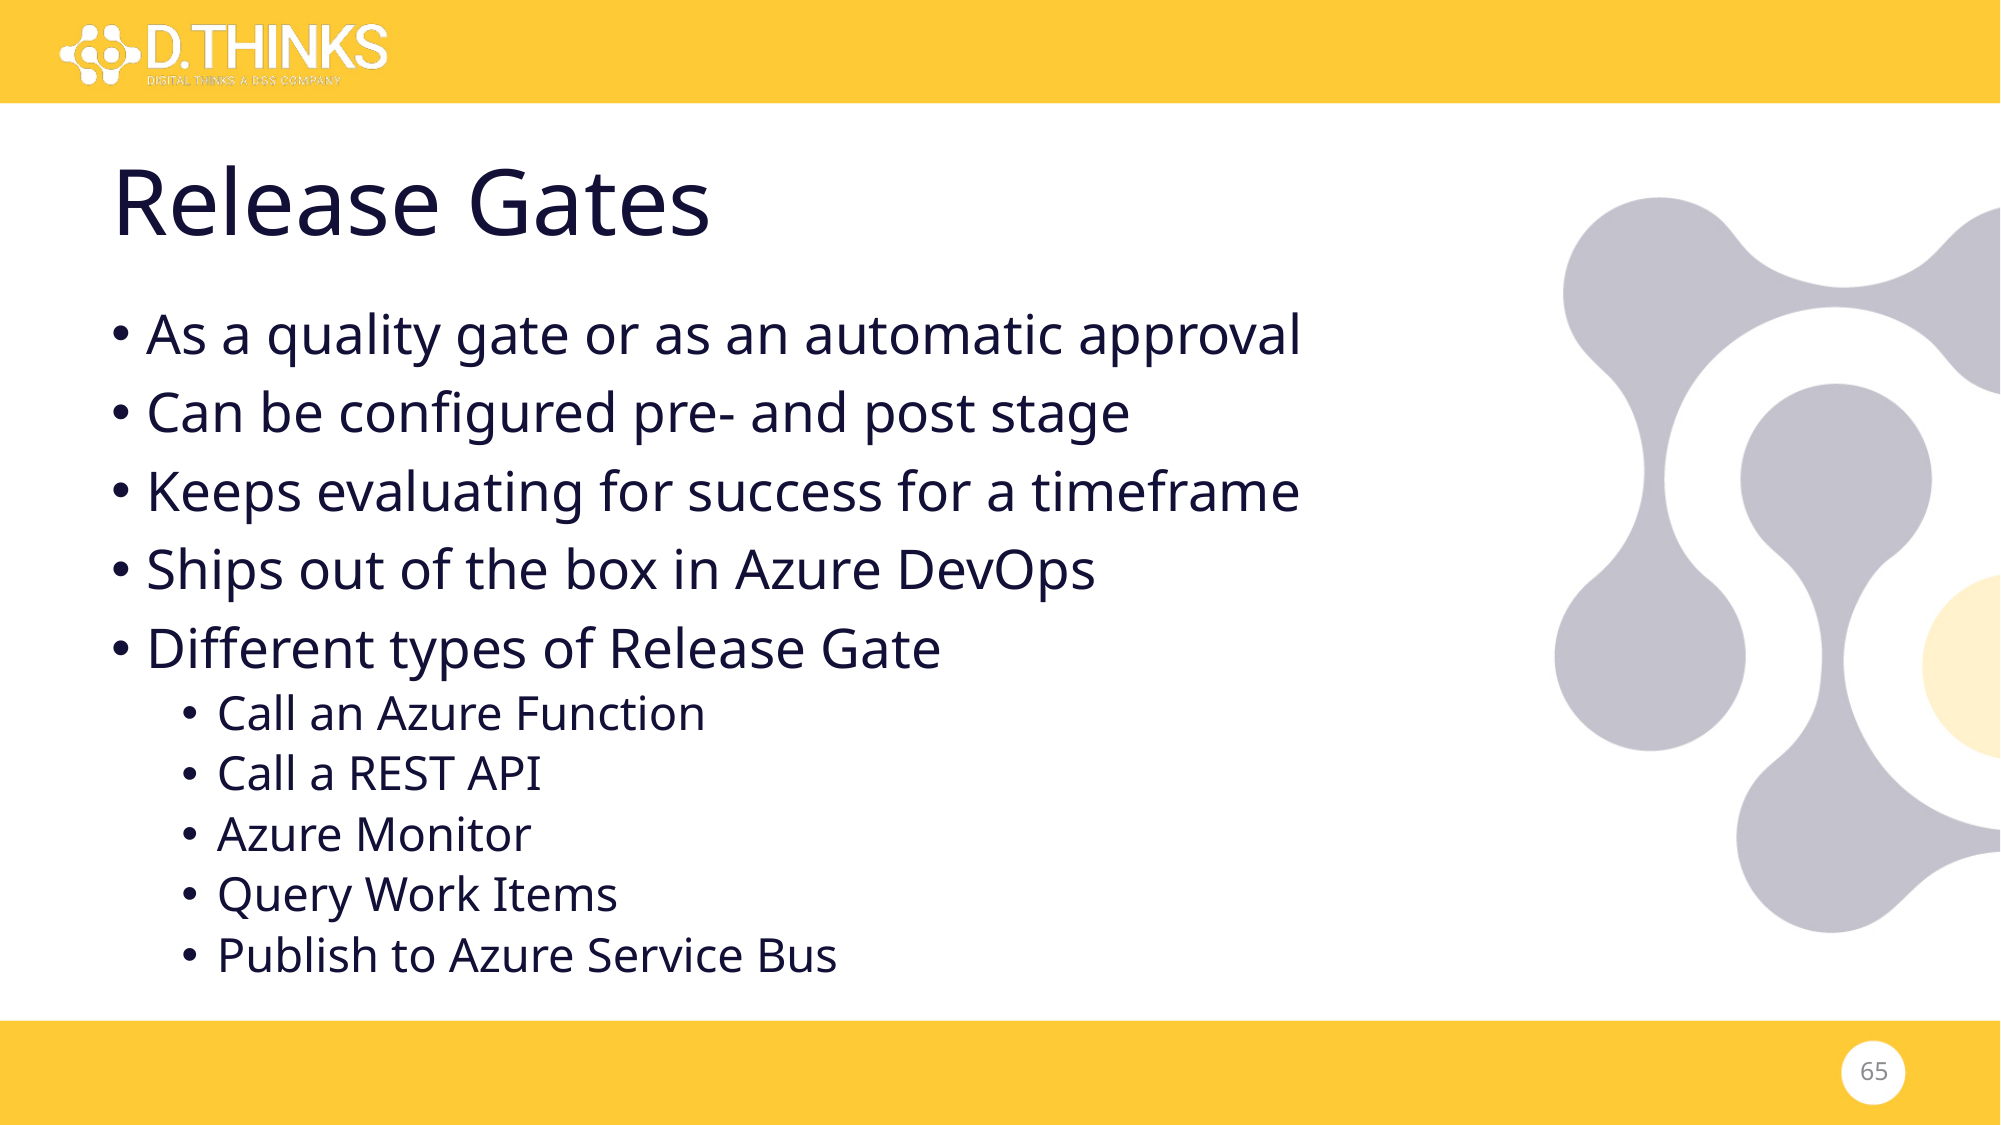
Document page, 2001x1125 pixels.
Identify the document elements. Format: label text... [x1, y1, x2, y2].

title Release Gates [96, 134, 1904, 278]
slide_number 65 [1408, 1042, 1904, 1103]
list As a quality gate or as an automatic approval Can be configured pre- and post stage Keeps evaluating for success for a timeframe Ships out of the box in Azure DevOps Different types of Release Gate Call an Azure Function Call a REST API Azure Monitor Query Work Items Publish to Azure Service Bus [96, 299, 1904, 991]
picture [0, 0, 2001, 1125]
